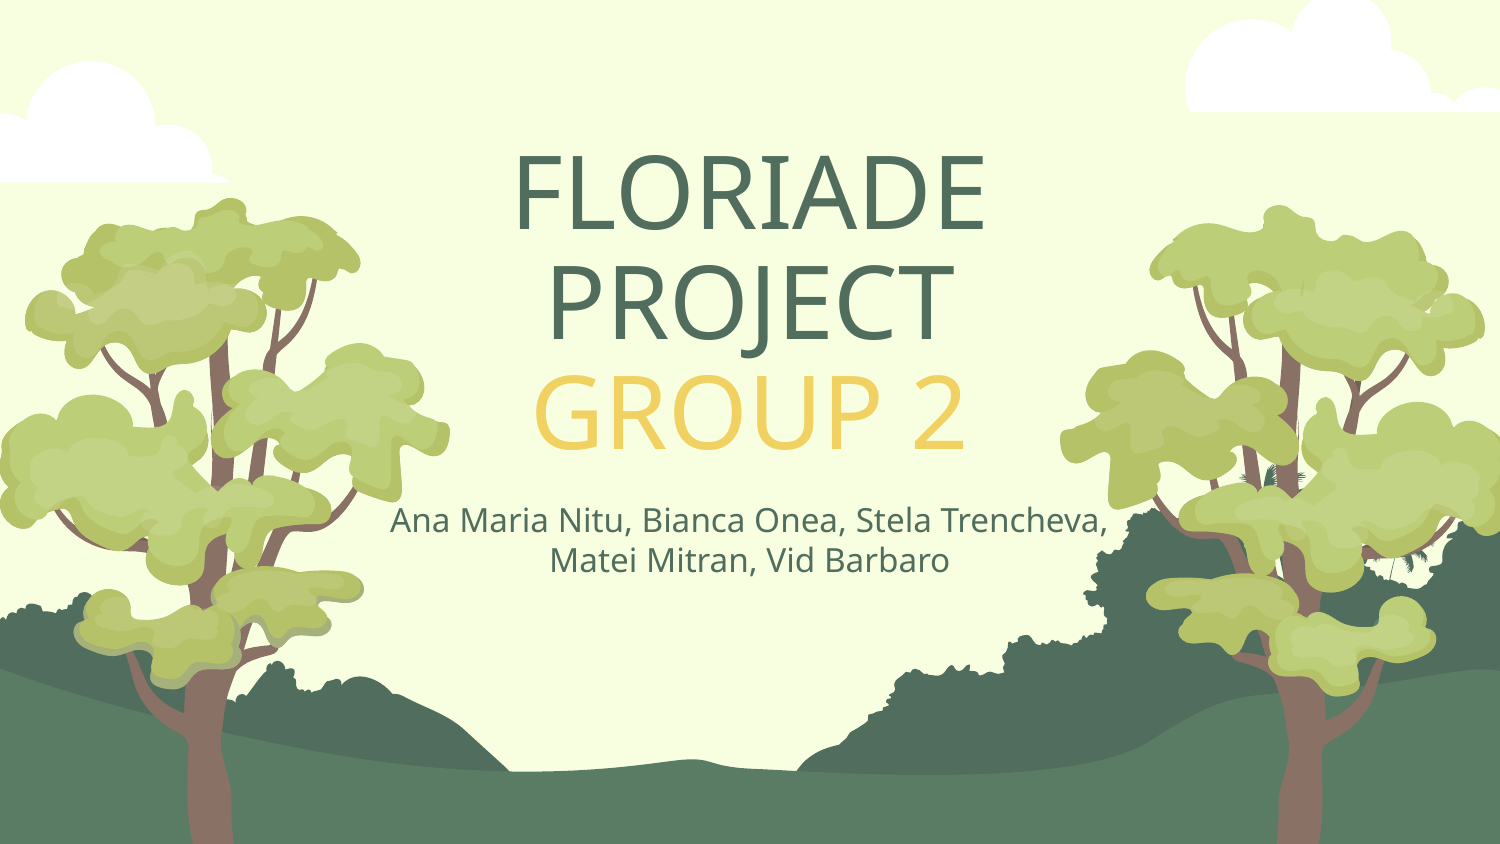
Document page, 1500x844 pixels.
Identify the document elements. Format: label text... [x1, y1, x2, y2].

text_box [0, 197, 451, 844]
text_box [1059, 204, 1500, 844]
title FLORIADE PROJECT GROUP 2 [362, 126, 1138, 483]
subtitle Ana Maria Nitu, Bianca Onea, Stela Trencheva, Matei Mitran, Vid Barbaro [455, 483, 1054, 584]
